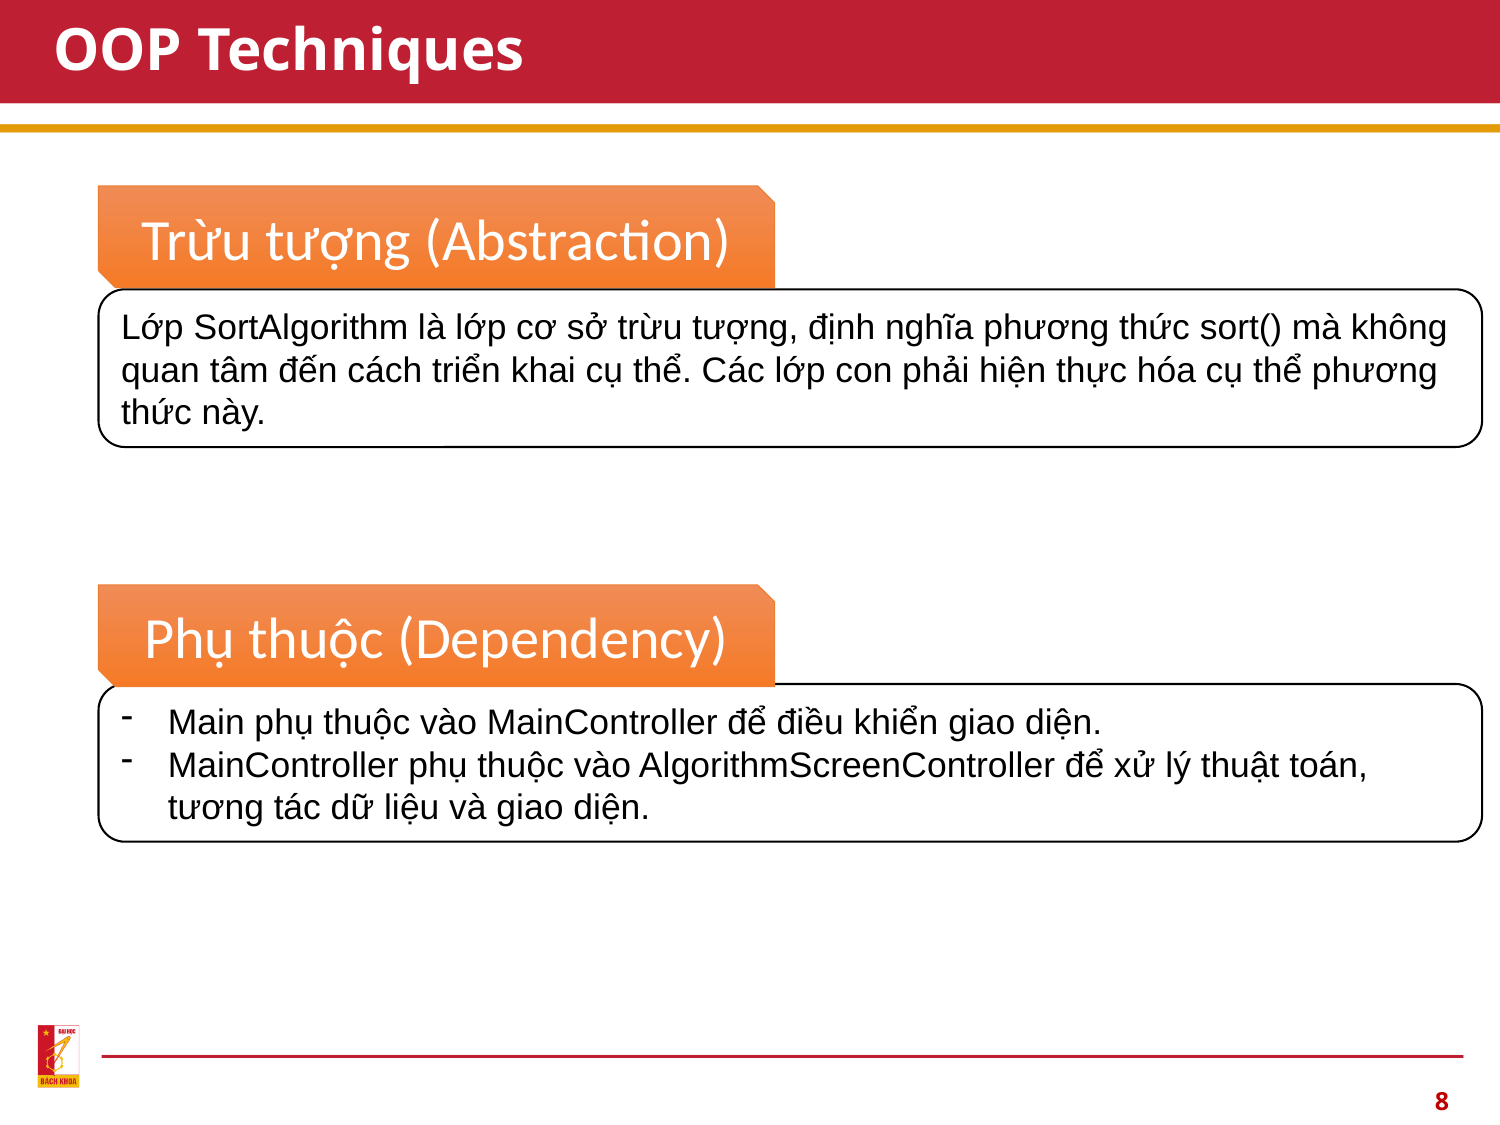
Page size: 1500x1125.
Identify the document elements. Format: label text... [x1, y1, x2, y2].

text_box Phụ thuộc (Dependency) [97, 584, 776, 688]
title OOP Techniques [38, 12, 1462, 87]
slide_number 8 [1126, 1078, 1464, 1125]
text_box Trừu tượng (Abstraction) [97, 185, 776, 289]
picture [0, 0, 1500, 1125]
text_box Main phụ thuộc vào MainController để điều khiển giao diện. MainController phụ thuộc vào AlgorithmScreenController để xử lý thuật toán, tương tác dữ liệu và giao diện. [97, 682, 1484, 843]
text_box Lớp SortAlgorithm là lớp cơ sở trừu tượng, định nghĩa phương thức sort() mà không quan tâm đến cách triển khai cụ thể. Các lớp con phải hiện thực hóa cụ thể phương thức này. [97, 288, 1484, 449]
